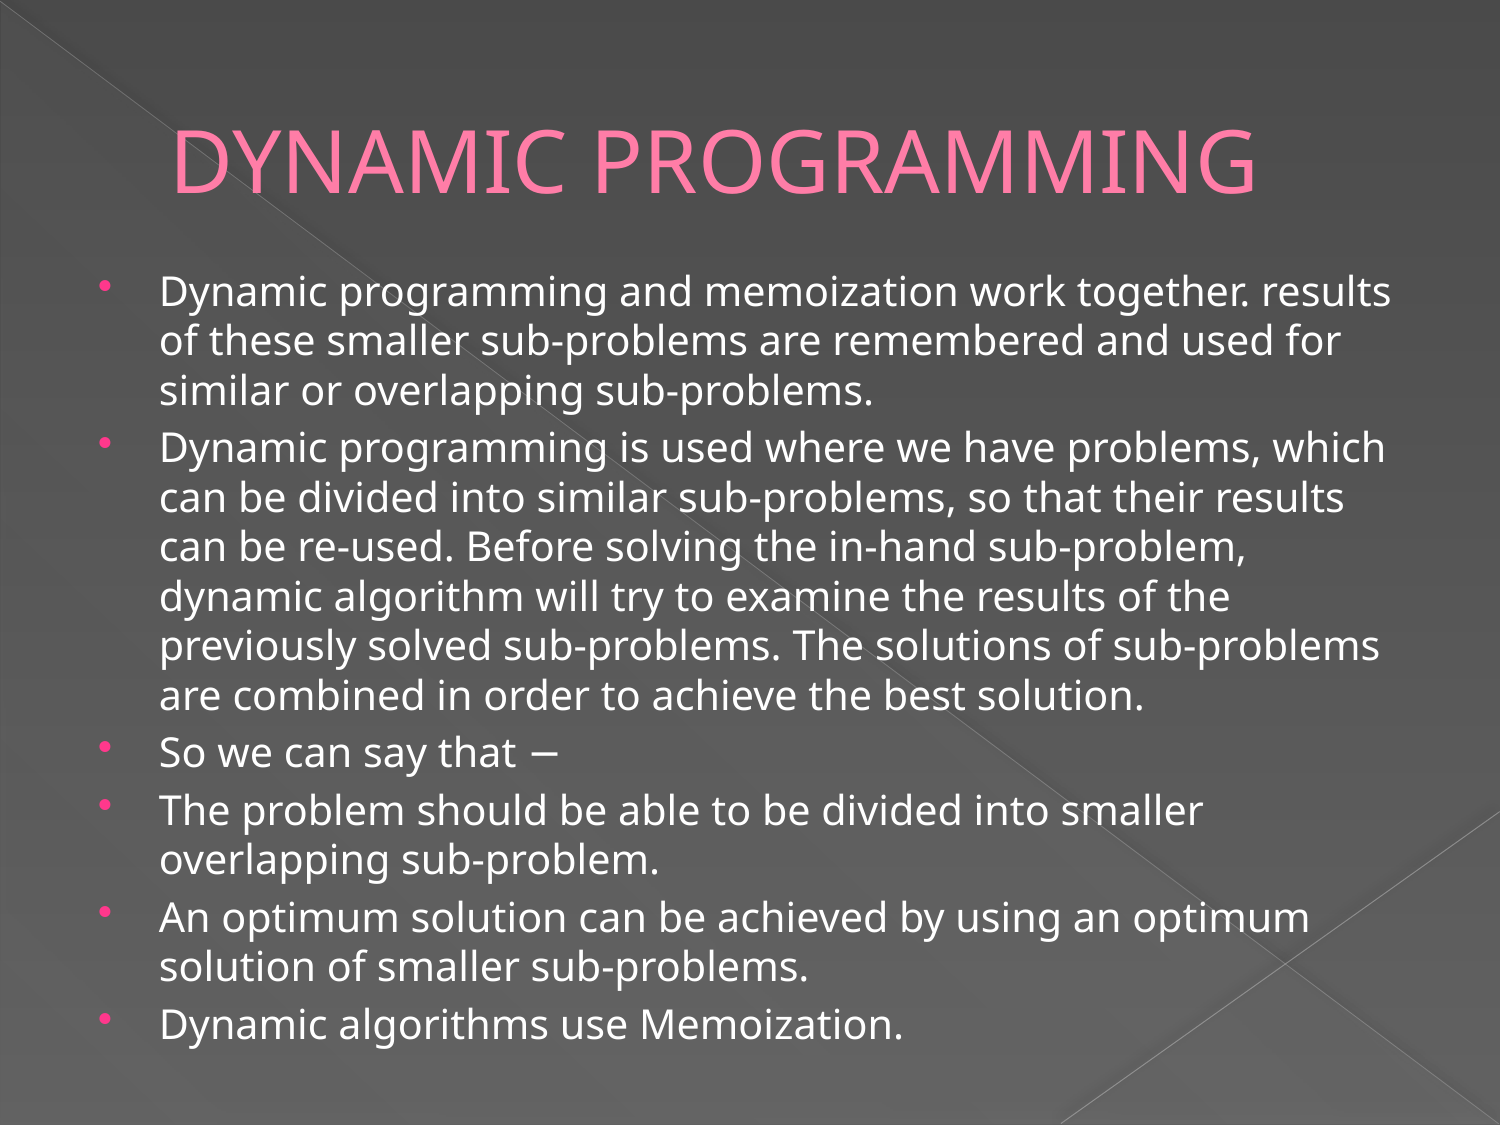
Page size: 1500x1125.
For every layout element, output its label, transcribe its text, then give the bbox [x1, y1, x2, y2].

list Dynamic programming and memoization work together. results of these smaller sub-problems are remembered and used for similar or overlapping sub-problems. Dynamic programming is used where we have problems, which can be divided into similar sub-problems, so that their results can be re-used. Before solving the in-hand sub-problem, dynamic algorithm will try to examine the results of the previously solved sub-problems. The solutions of sub-problems are combined in order to achieve the best solution. So we can say that − The problem should be able to be divided into smaller overlapping sub-problem. An optimum solution can be achieved by using an optimum solution of smaller sub-problems. Dynamic algorithms use Memoization. [75, 257, 1425, 1059]
title DYNAMIC PROGRAMMING [75, 43, 1425, 257]
